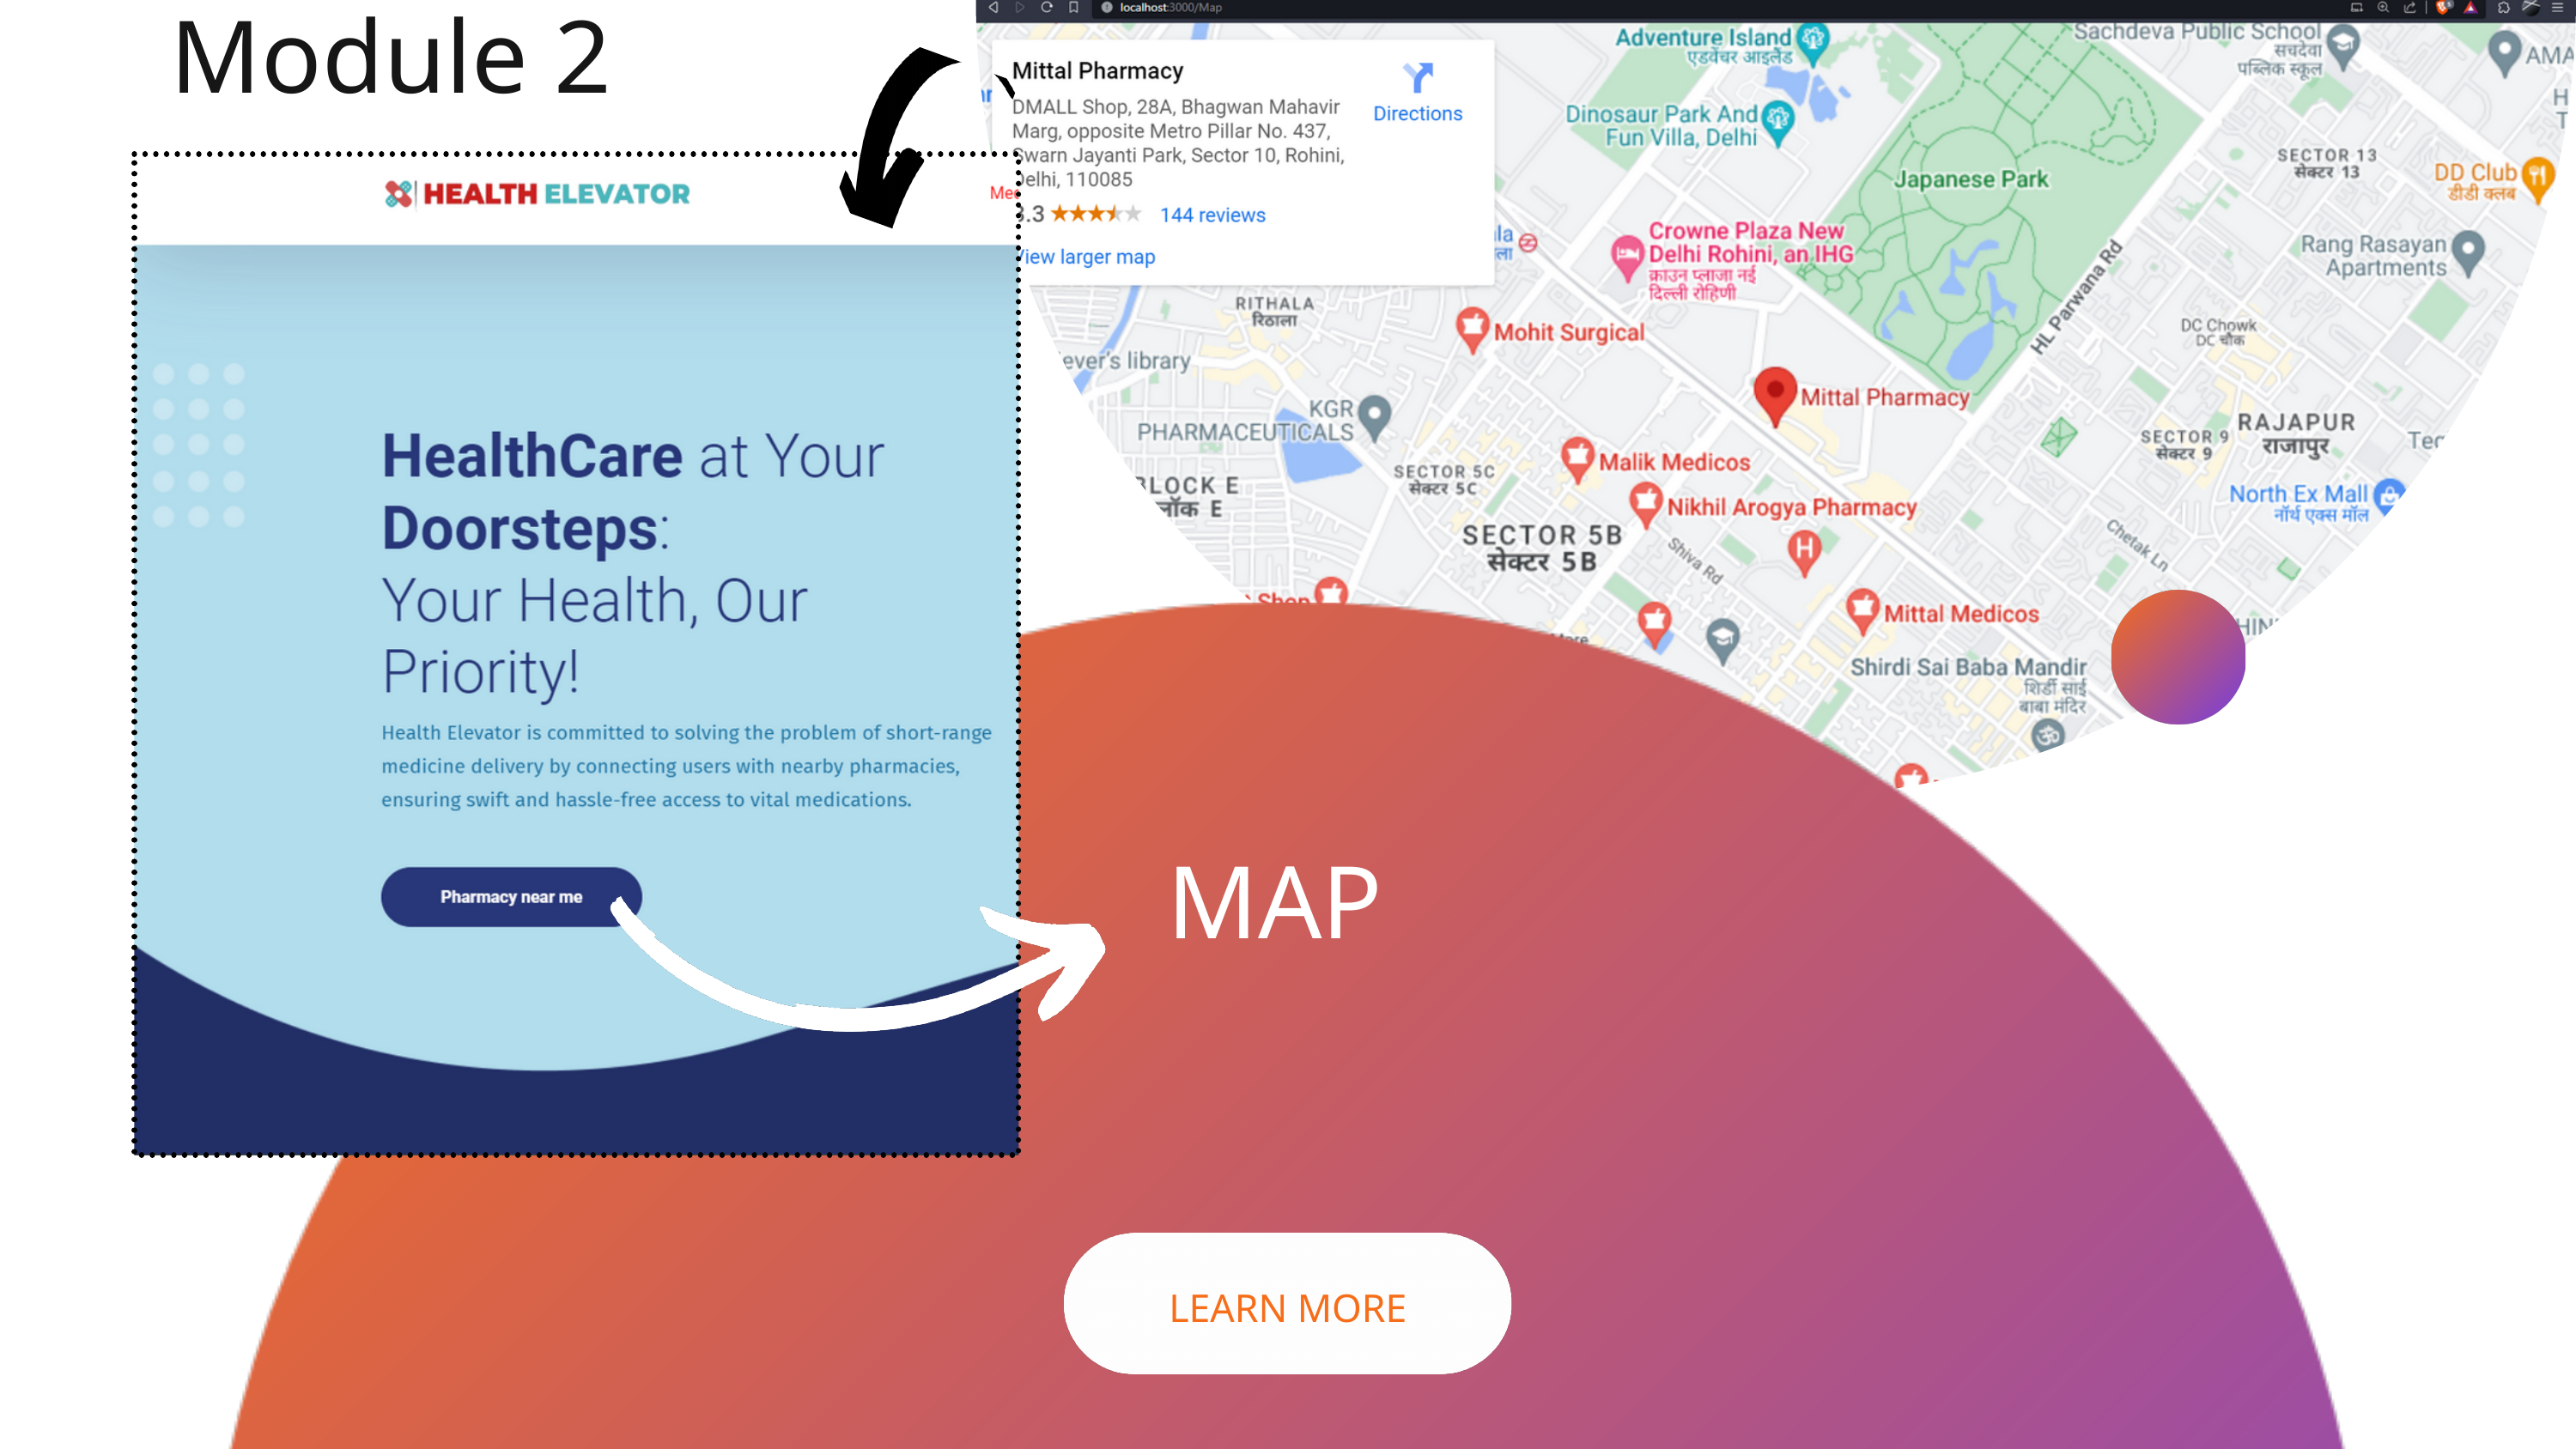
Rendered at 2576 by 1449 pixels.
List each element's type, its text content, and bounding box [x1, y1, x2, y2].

text_box [206, 804, 2370, 1449]
text_box [832, 114, 971, 252]
text_box [608, 895, 1109, 1038]
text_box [1063, 1233, 1513, 1374]
text_box [134, 154, 1019, 1155]
text_box MAP [1019, 839, 1968, 960]
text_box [975, 0, 2576, 798]
text_box Module 2 [171, 0, 972, 114]
